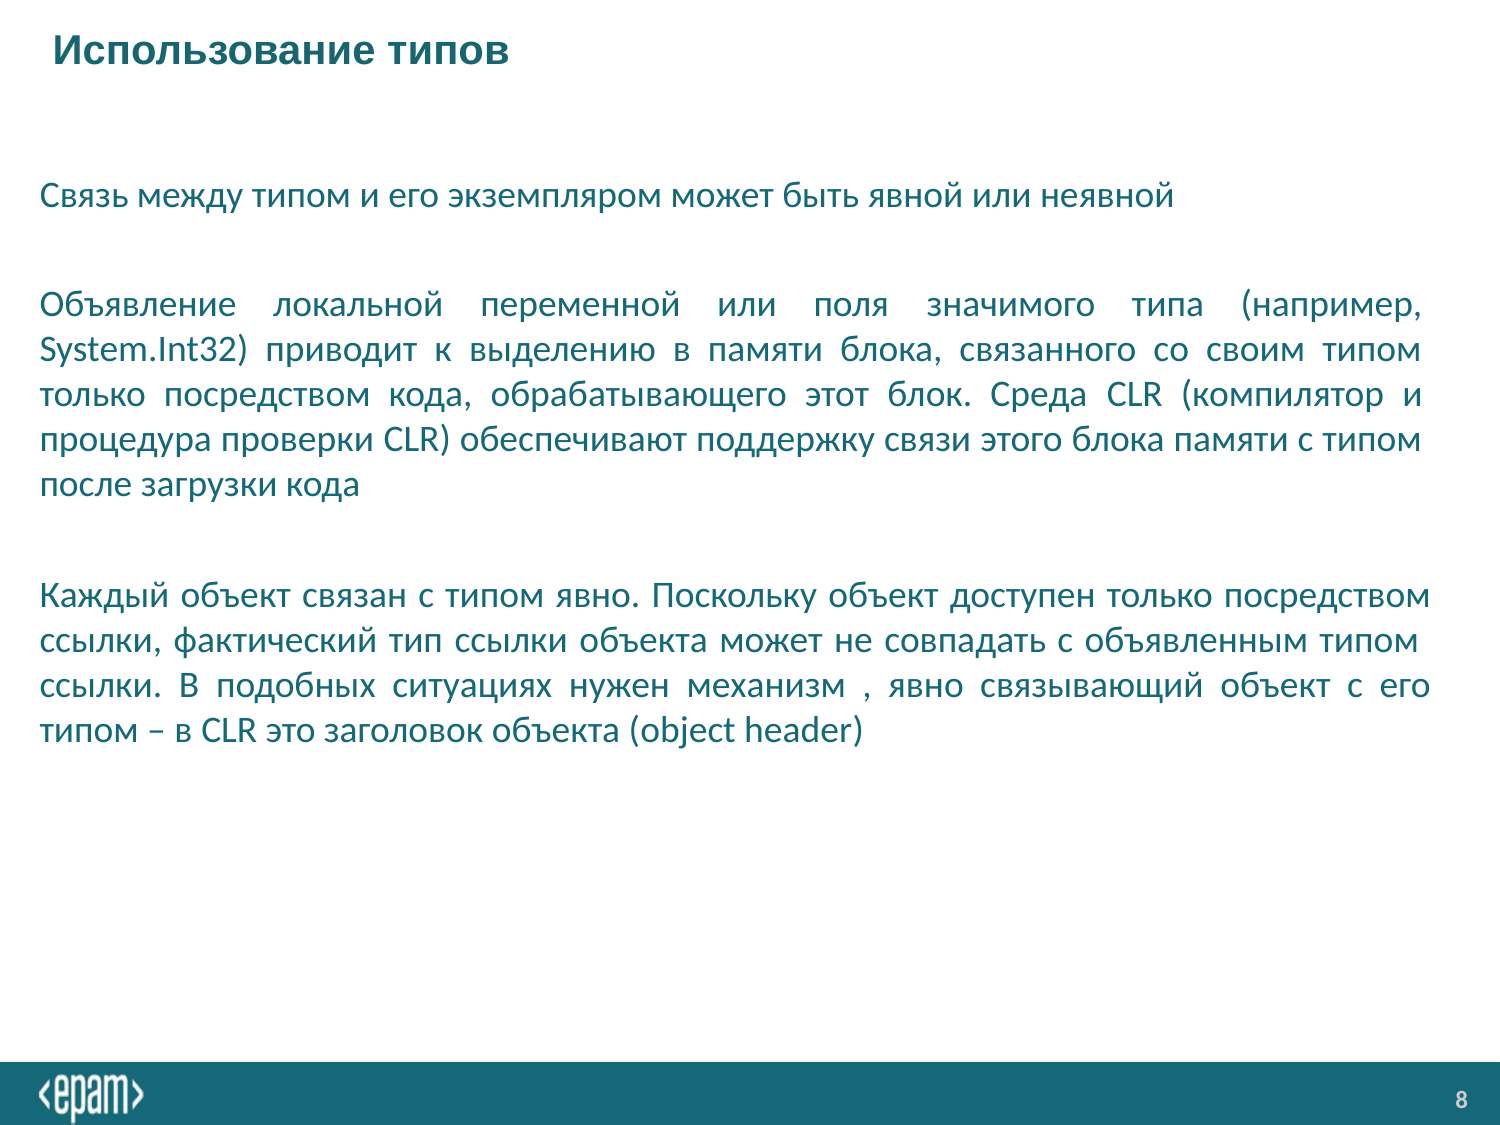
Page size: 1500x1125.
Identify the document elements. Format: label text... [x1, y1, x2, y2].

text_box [24, 162, 1476, 760]
picture [38, 1074, 144, 1125]
title Использование типов [0, 0, 1500, 95]
